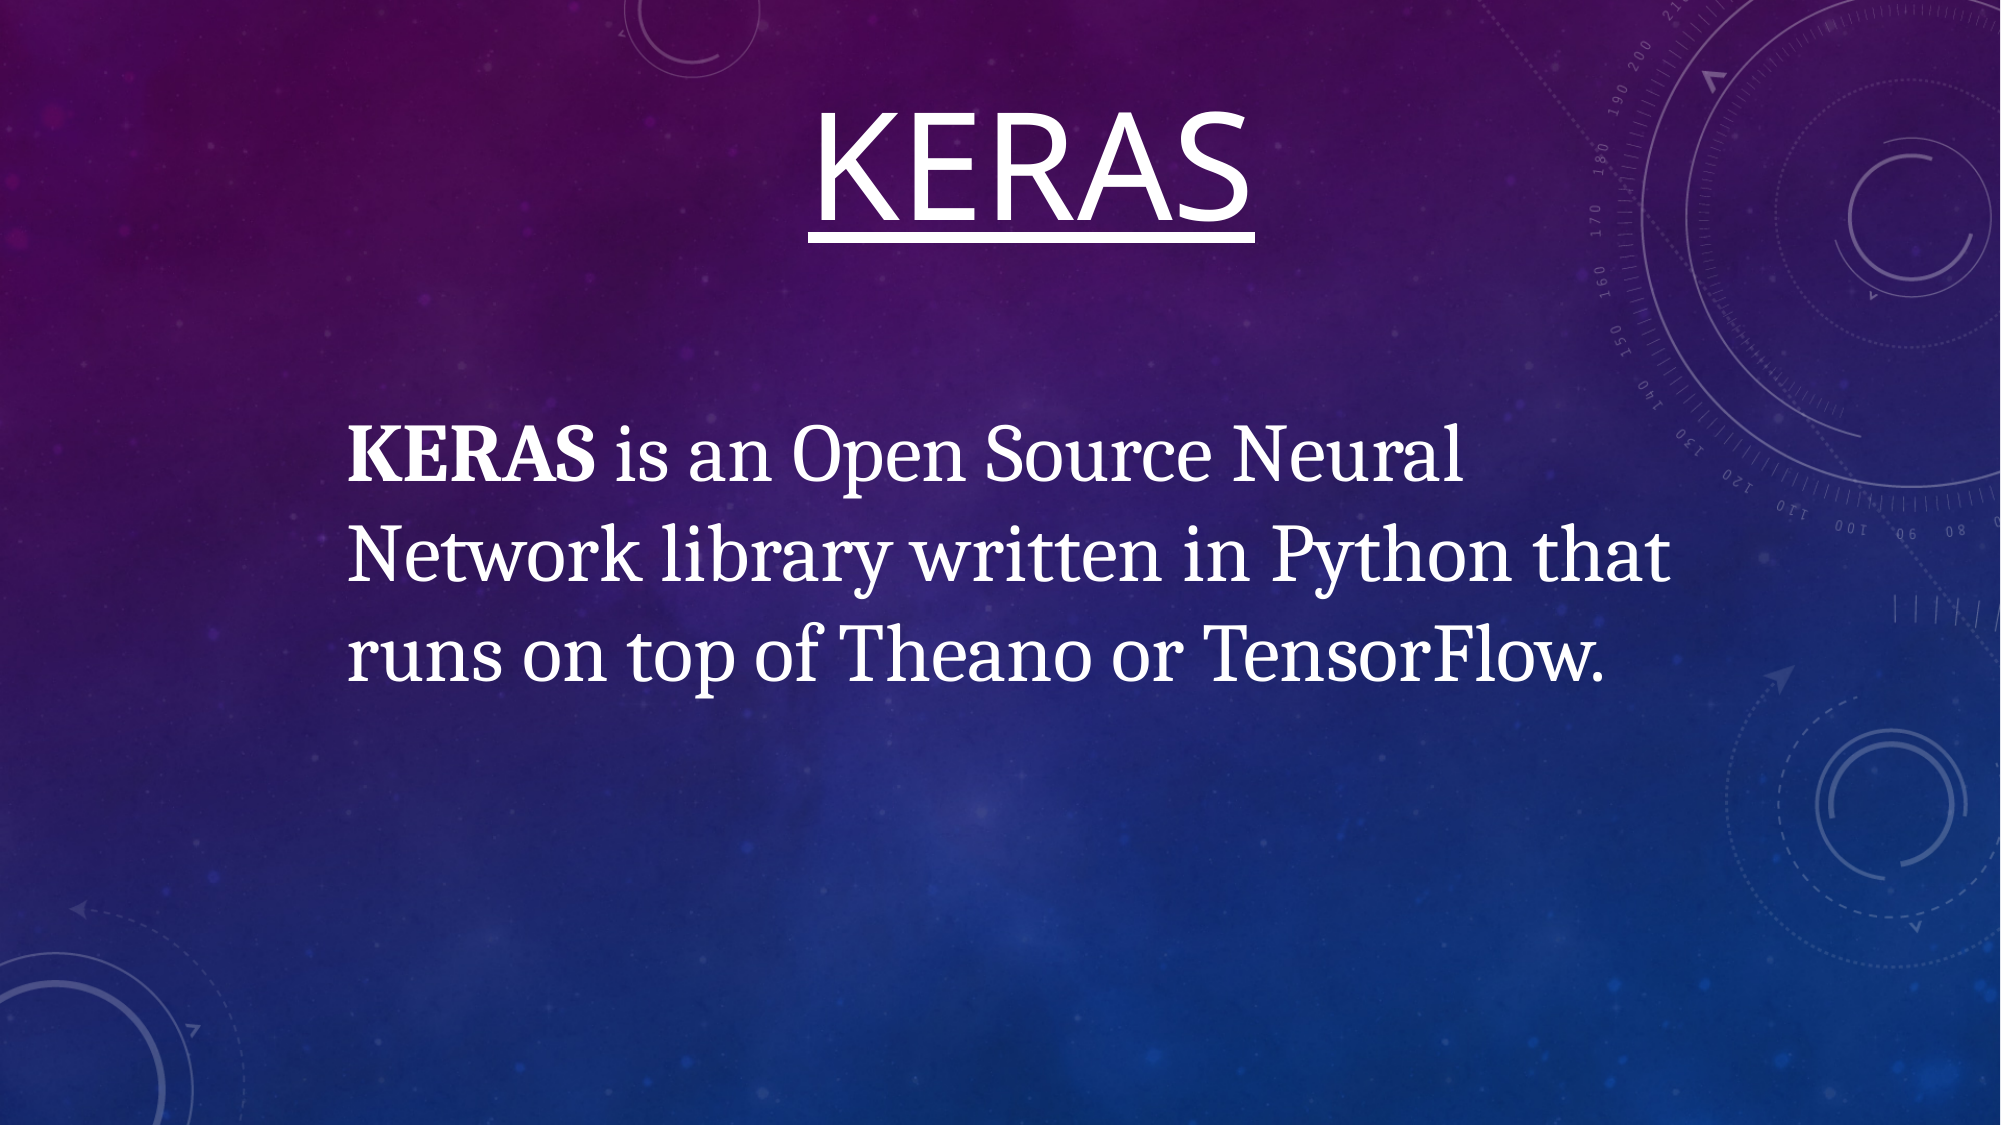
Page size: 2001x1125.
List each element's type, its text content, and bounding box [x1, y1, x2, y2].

title KERAS [110, 41, 1773, 280]
picture [0, 0, 2001, 1125]
text_box KERAS is an Open Source Neural Network library written in Python that runs on top of Theano or TensorFlow. [331, 390, 1754, 706]
